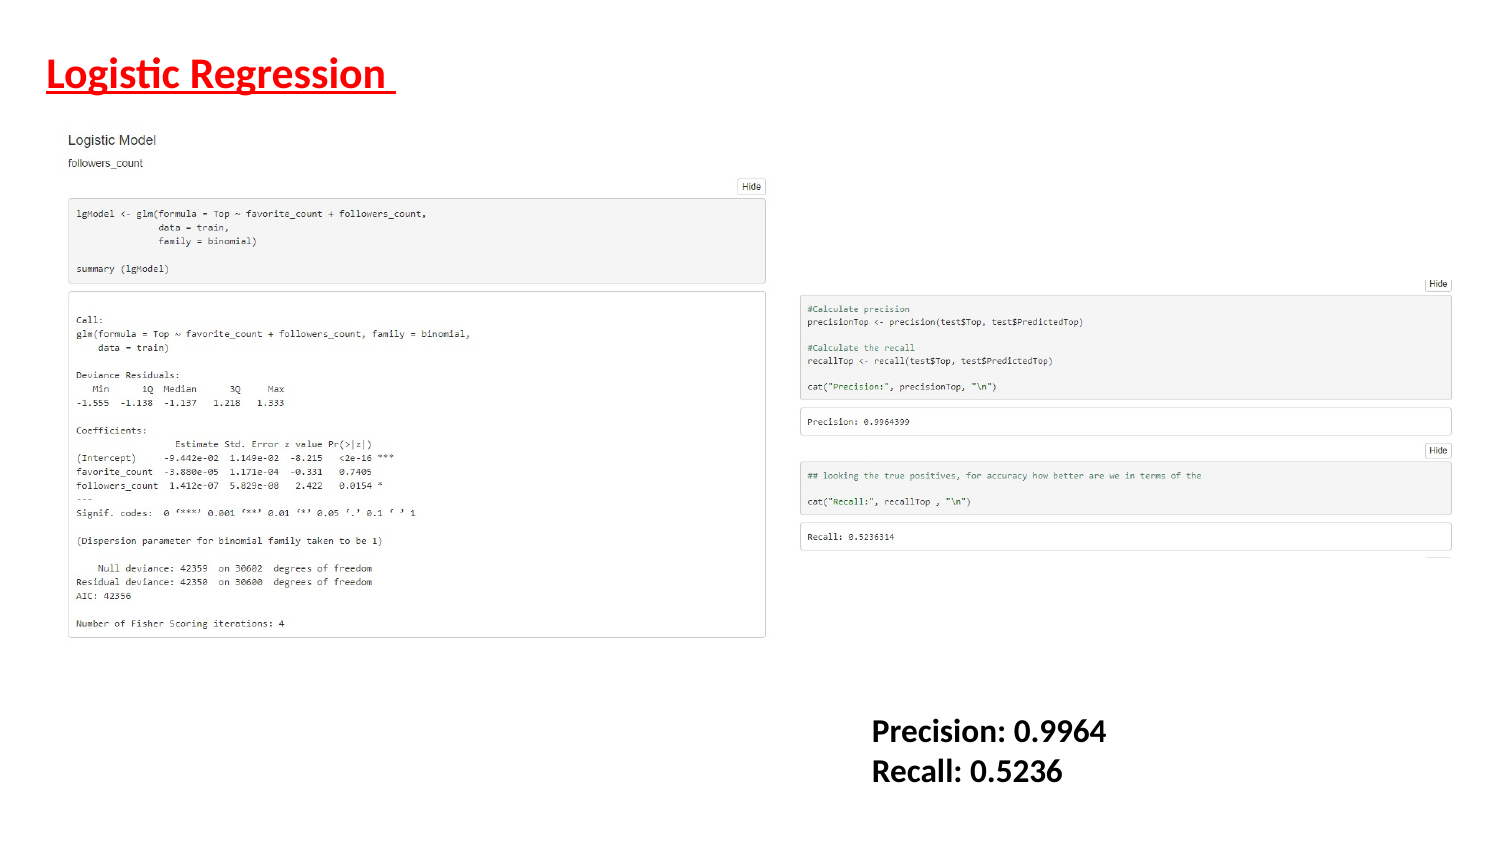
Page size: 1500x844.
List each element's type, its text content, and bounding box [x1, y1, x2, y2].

text_box Precision: 0.9964 Recall: 0.5236 [856, 694, 1465, 776]
picture [792, 280, 1465, 558]
text_box Logistic Regression [35, 33, 418, 142]
picture [58, 126, 780, 644]
